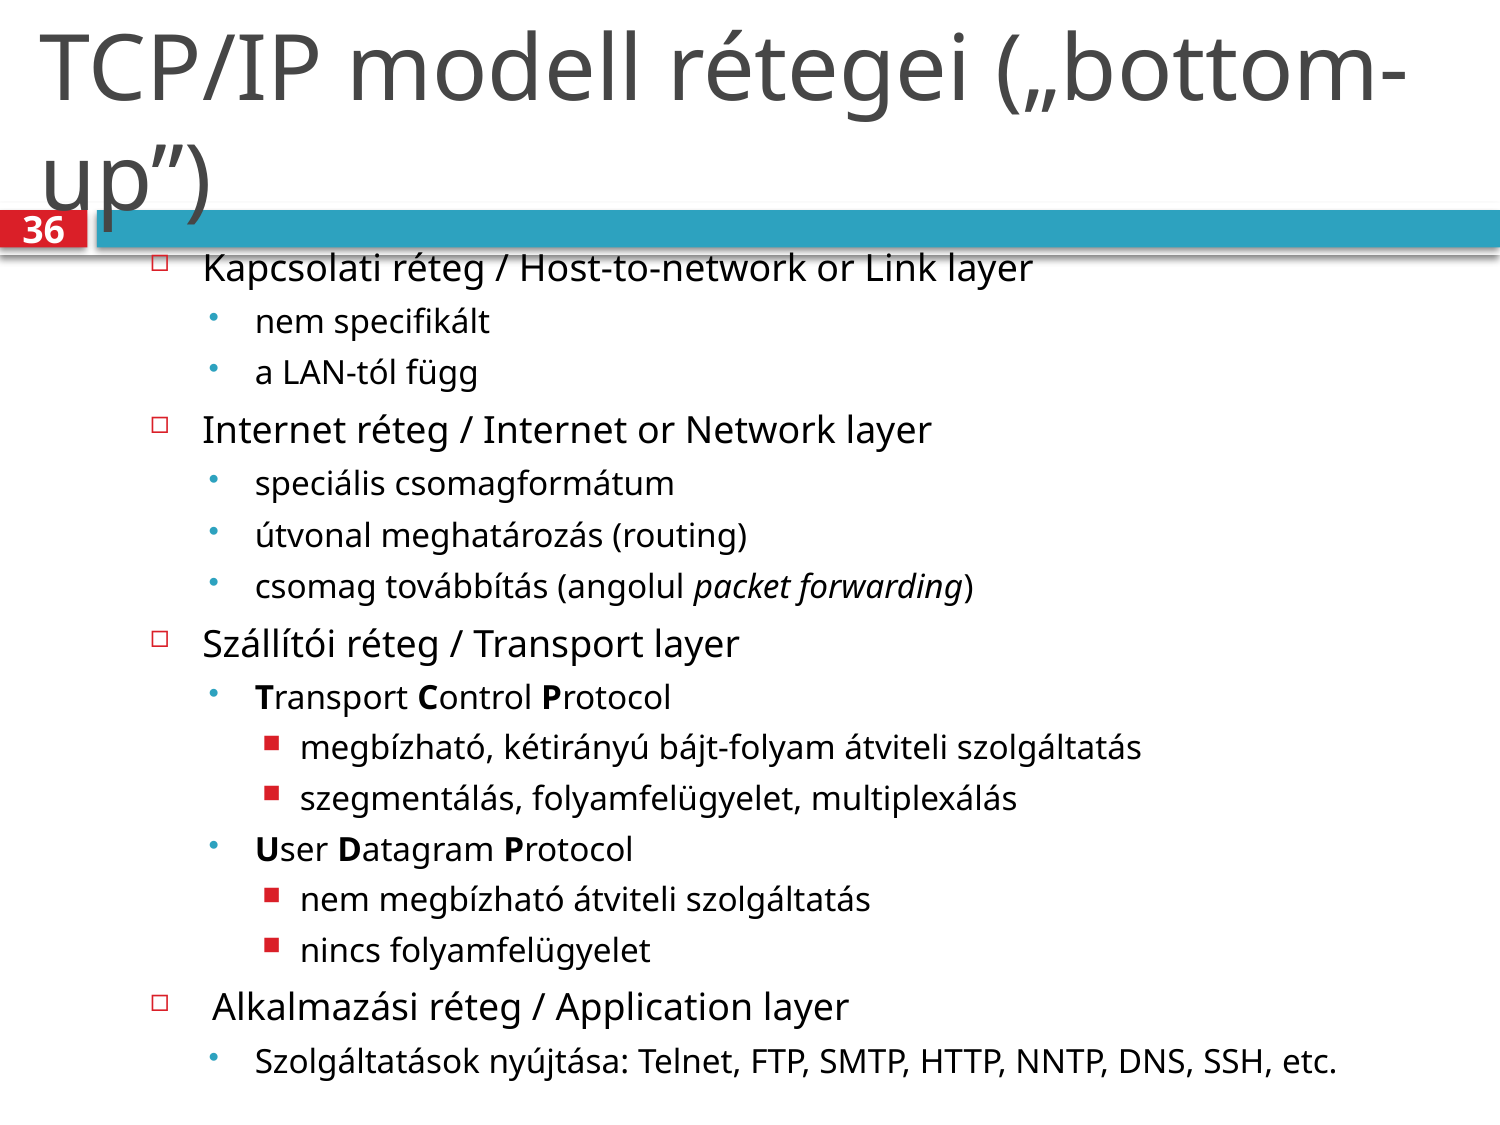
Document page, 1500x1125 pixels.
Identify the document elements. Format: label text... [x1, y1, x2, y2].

slide_number 36 [0, 206, 88, 257]
title TCP/IP modell rétegei („bottom-up”) [24, 37, 1475, 200]
list Kapcsolati réteg / Host-to-network or Link layer nem specifikált a LAN-tól függ Internet réteg / Internet or Network layer speciális csomagformátum útvonal meghatározás (routing) csomag továbbítás (angolul packet forwarding) Szállítói réteg / Transport layer Transport Control Protocol megbízható, kétirányú bájt-folyam átviteli szolgáltatás szegmentálás, folyamfelügyelet, multiplexálás User Datagram Protocol nem megbízható átviteli szolgáltatás nincs folyamfelügyelet Alkalmazási réteg / Application layer Szolgáltatások nyújtása: Telnet, FTP, SMTP, HTTP, NNTP, DNS, SSH, etc. [135, 236, 1373, 1110]
